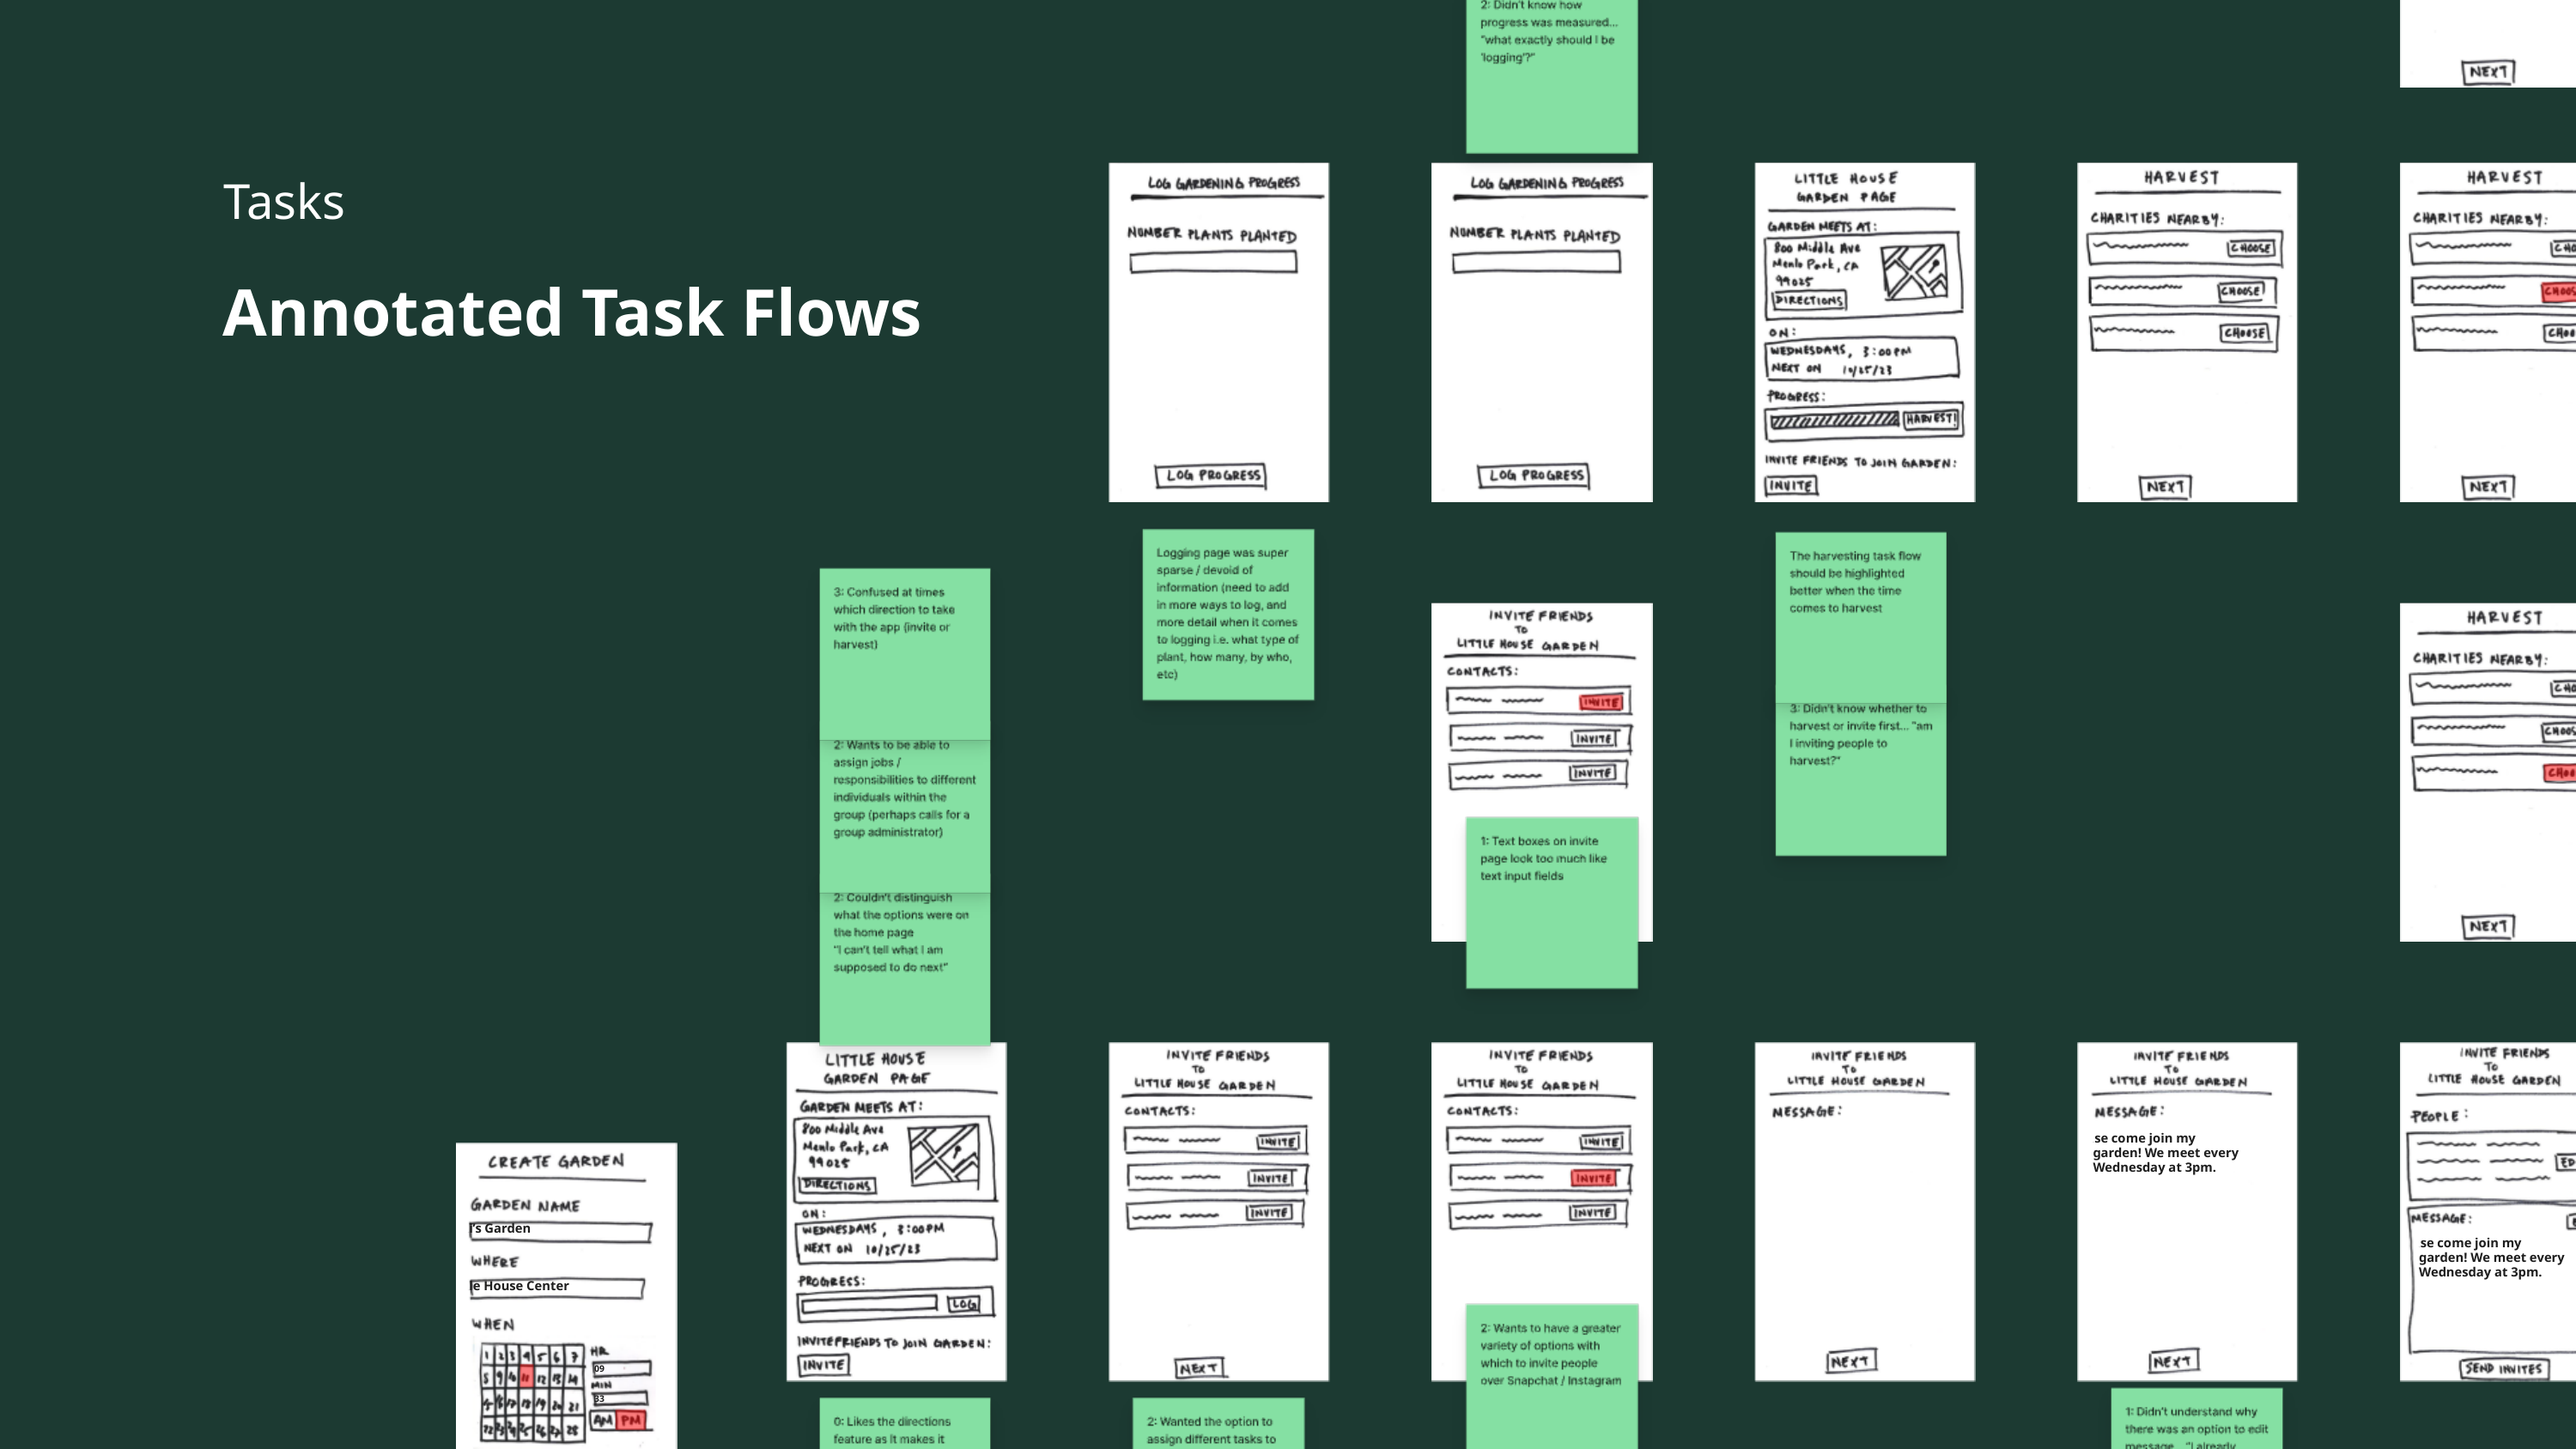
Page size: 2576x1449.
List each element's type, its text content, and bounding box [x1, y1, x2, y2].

picture [2077, 1042, 2299, 1382]
picture [2400, 602, 2576, 942]
picture [2077, 161, 2299, 502]
picture [1119, 1395, 1319, 1449]
text_box Annotated Task Flows [222, 273, 973, 355]
picture [786, 565, 1007, 1382]
picture [2098, 1385, 2298, 1449]
picture [806, 1395, 1005, 1449]
picture [1129, 526, 1329, 725]
picture [1431, 0, 1653, 502]
picture [1431, 602, 1653, 1014]
picture [2400, 1042, 2576, 1382]
picture [2400, 0, 2576, 88]
picture [1761, 529, 1960, 881]
picture [456, 1143, 677, 1449]
text_box Tasks [223, 173, 352, 231]
picture [2400, 161, 2576, 502]
picture [1754, 161, 1976, 502]
picture [1109, 161, 1330, 502]
picture [1754, 1042, 1976, 1382]
picture [1431, 1042, 1653, 1449]
picture [1109, 1042, 1330, 1382]
